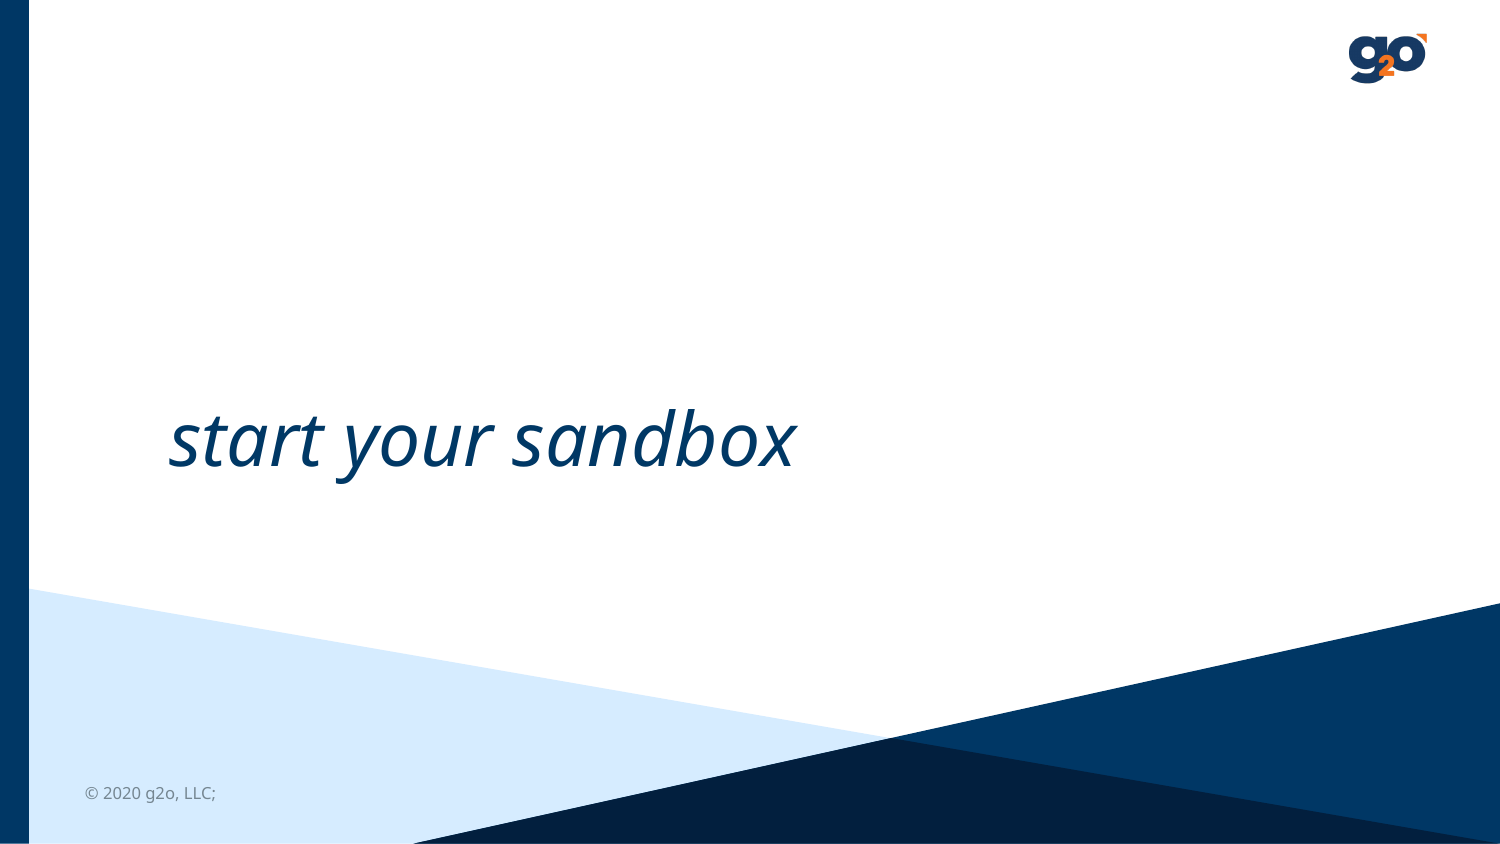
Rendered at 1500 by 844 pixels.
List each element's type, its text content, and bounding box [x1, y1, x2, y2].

title start your sandbox [154, 210, 1443, 489]
footer © 2020 g2o, LLC; [69, 771, 577, 817]
